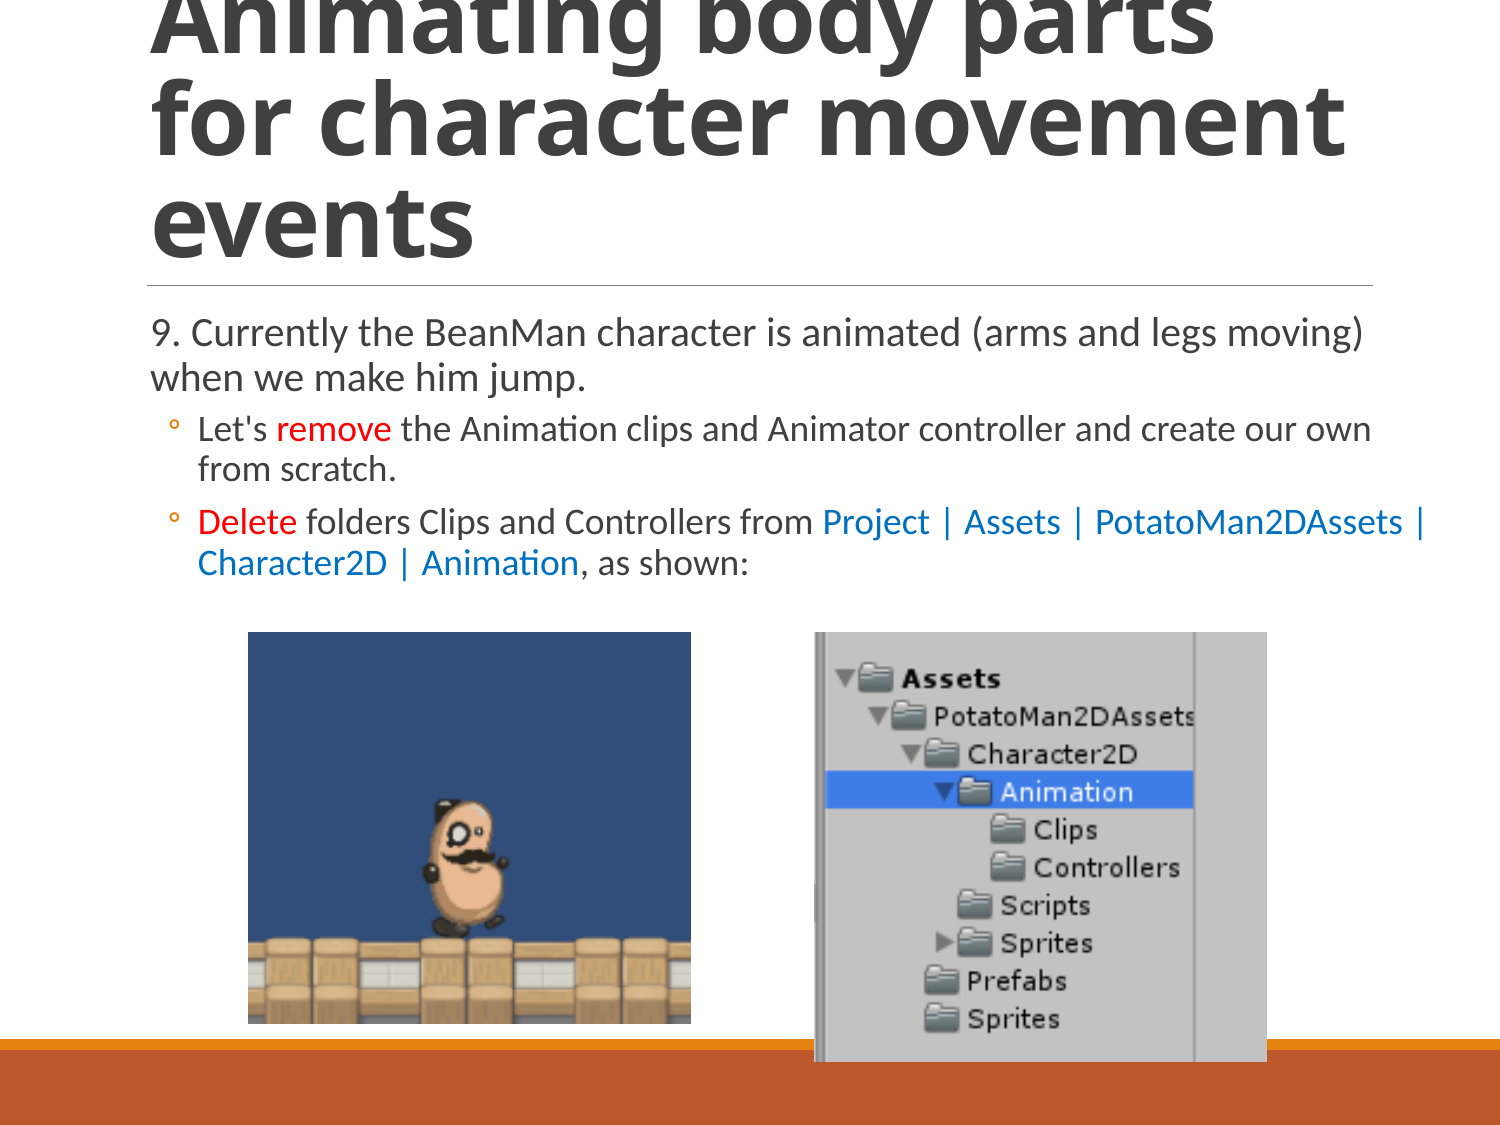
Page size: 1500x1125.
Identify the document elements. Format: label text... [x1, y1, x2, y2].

picture [248, 632, 691, 1025]
list 9. Currently the BeanMan character is animated (arms and legs moving) when we make him jump. Let's remove the Animation clips and Animator controller and create our own from scratch. Delete folders Clips and Controllers from Project | Assets | PotatoMan2DAssets | Character2D | Animation, as shown: [135, 302, 1434, 963]
picture [813, 632, 1268, 1063]
title Animating body parts for character movement events [135, 47, 1373, 285]
